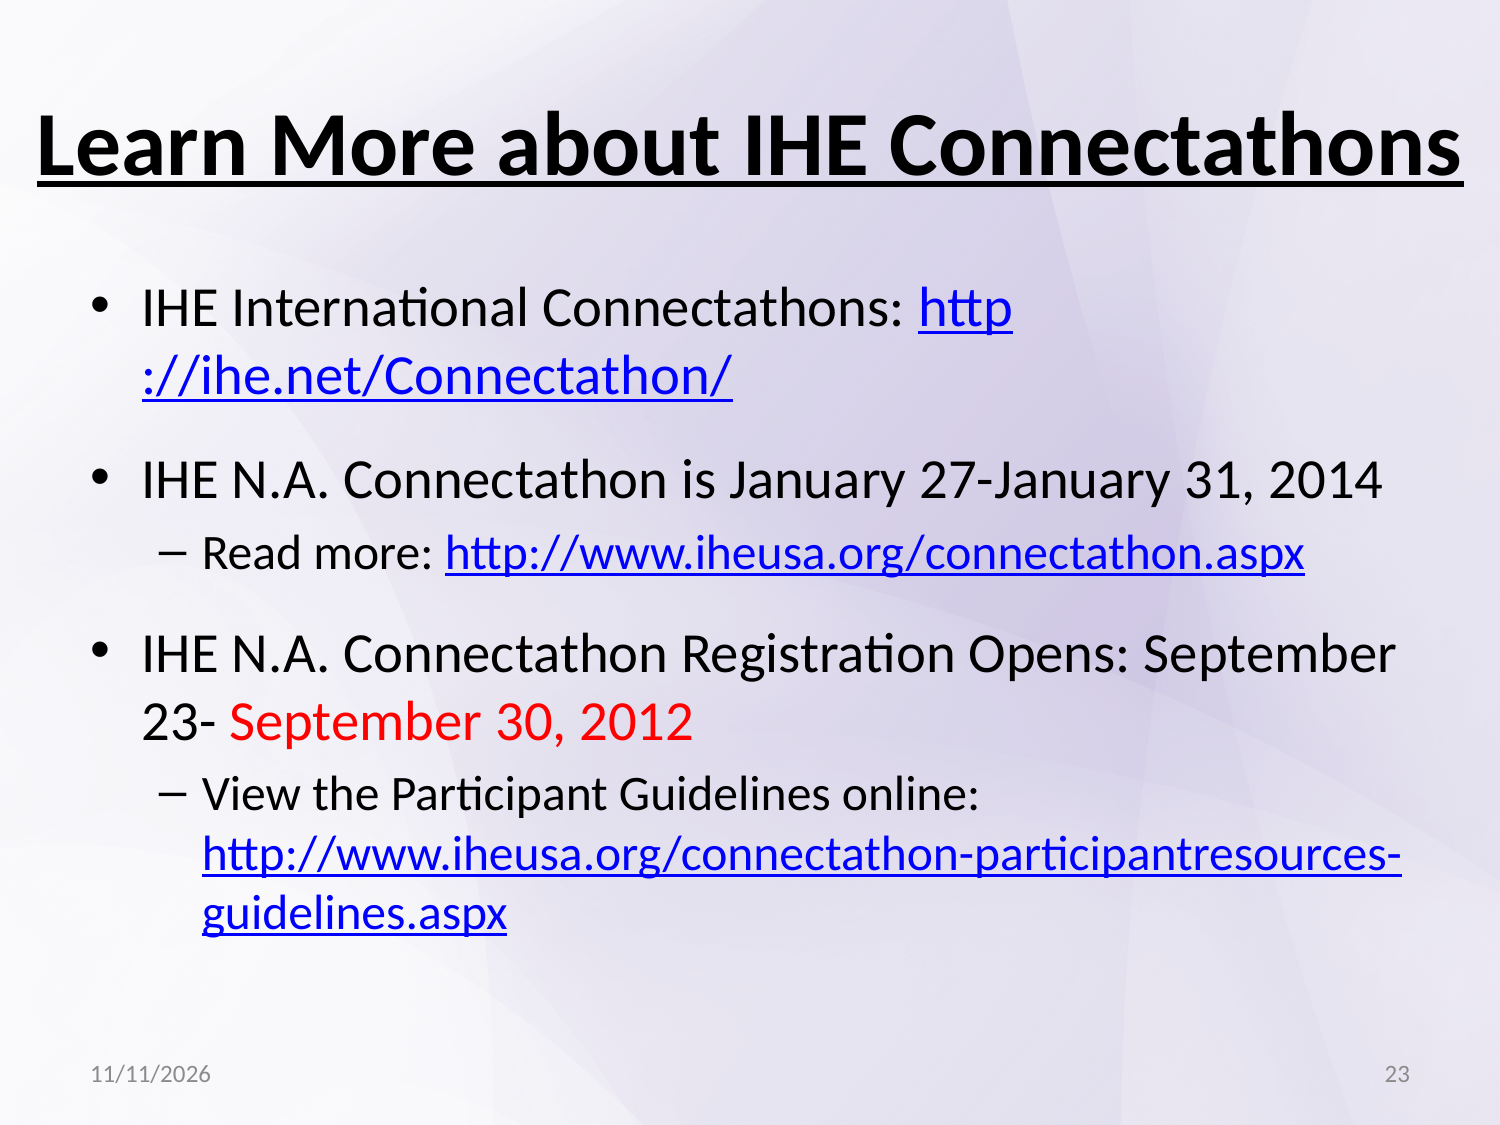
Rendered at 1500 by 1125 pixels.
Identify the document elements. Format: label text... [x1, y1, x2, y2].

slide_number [75, 1042, 425, 1103]
slide_number 23 [1074, 1042, 1425, 1103]
list IHE International Connectathons: http://ihe.net/Connectathon/ IHE N.A. Connectathon is January 27-January 31, 2014 Read more: http://www.iheusa.org/connectathon.aspx IHE N.A. Connectathon Registration Opens: September 23- September 30, 2012 View the Participant Guidelines online: http://www.iheusa.org/connectathon-participantresources-guidelines.aspx [75, 262, 1425, 1005]
title Learn More about IHE Connectathons [0, 45, 1500, 233]
